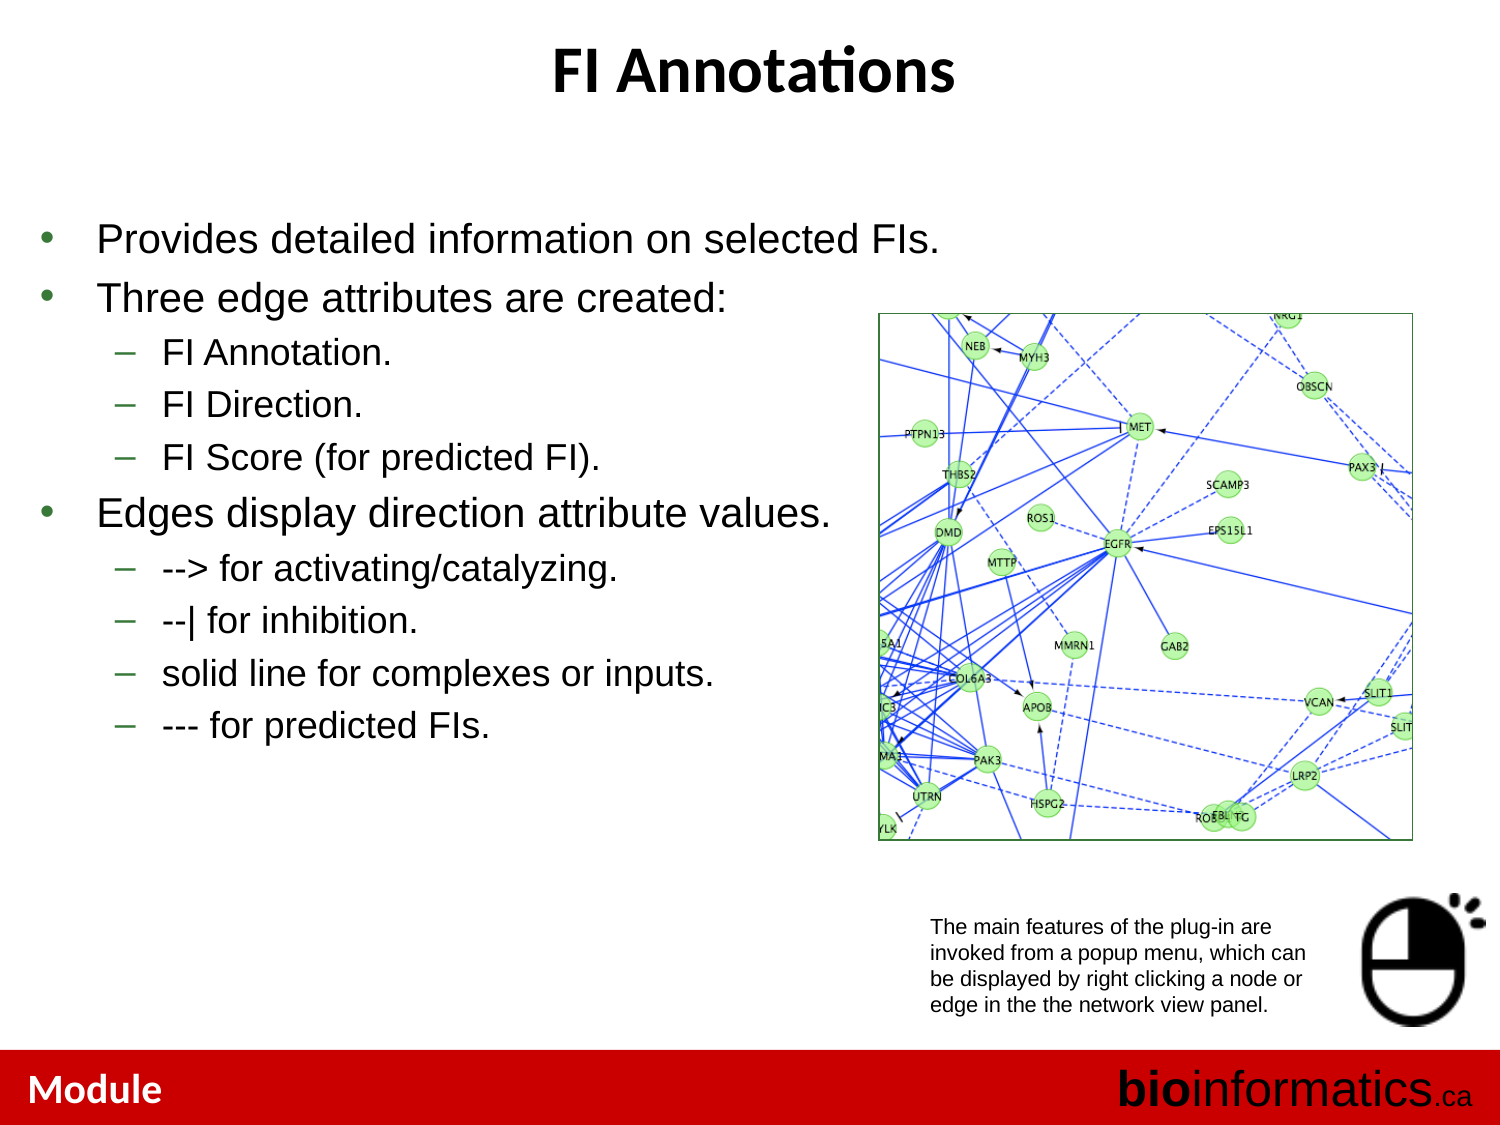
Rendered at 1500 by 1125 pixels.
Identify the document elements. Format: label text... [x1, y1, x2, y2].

list Provides detailed information on selected FIs. Three edge attributes are created: FI Annotation. FI Direction. FI Score (for predicted FI). Edges display direction attribute values. --> for activating/catalyzing. --| for inhibition. solid line for complexes or inputs. --- for predicted FIs. [24, 204, 1438, 1125]
picture [879, 314, 1413, 840]
picture [1352, 892, 1486, 1027]
title FI Annotations [29, 0, 1480, 160]
text_box The main features of the plug-in are invoked from a popup menu, which can be displayed by right clicking a node or edge in the the network view panel. [915, 904, 1341, 1025]
